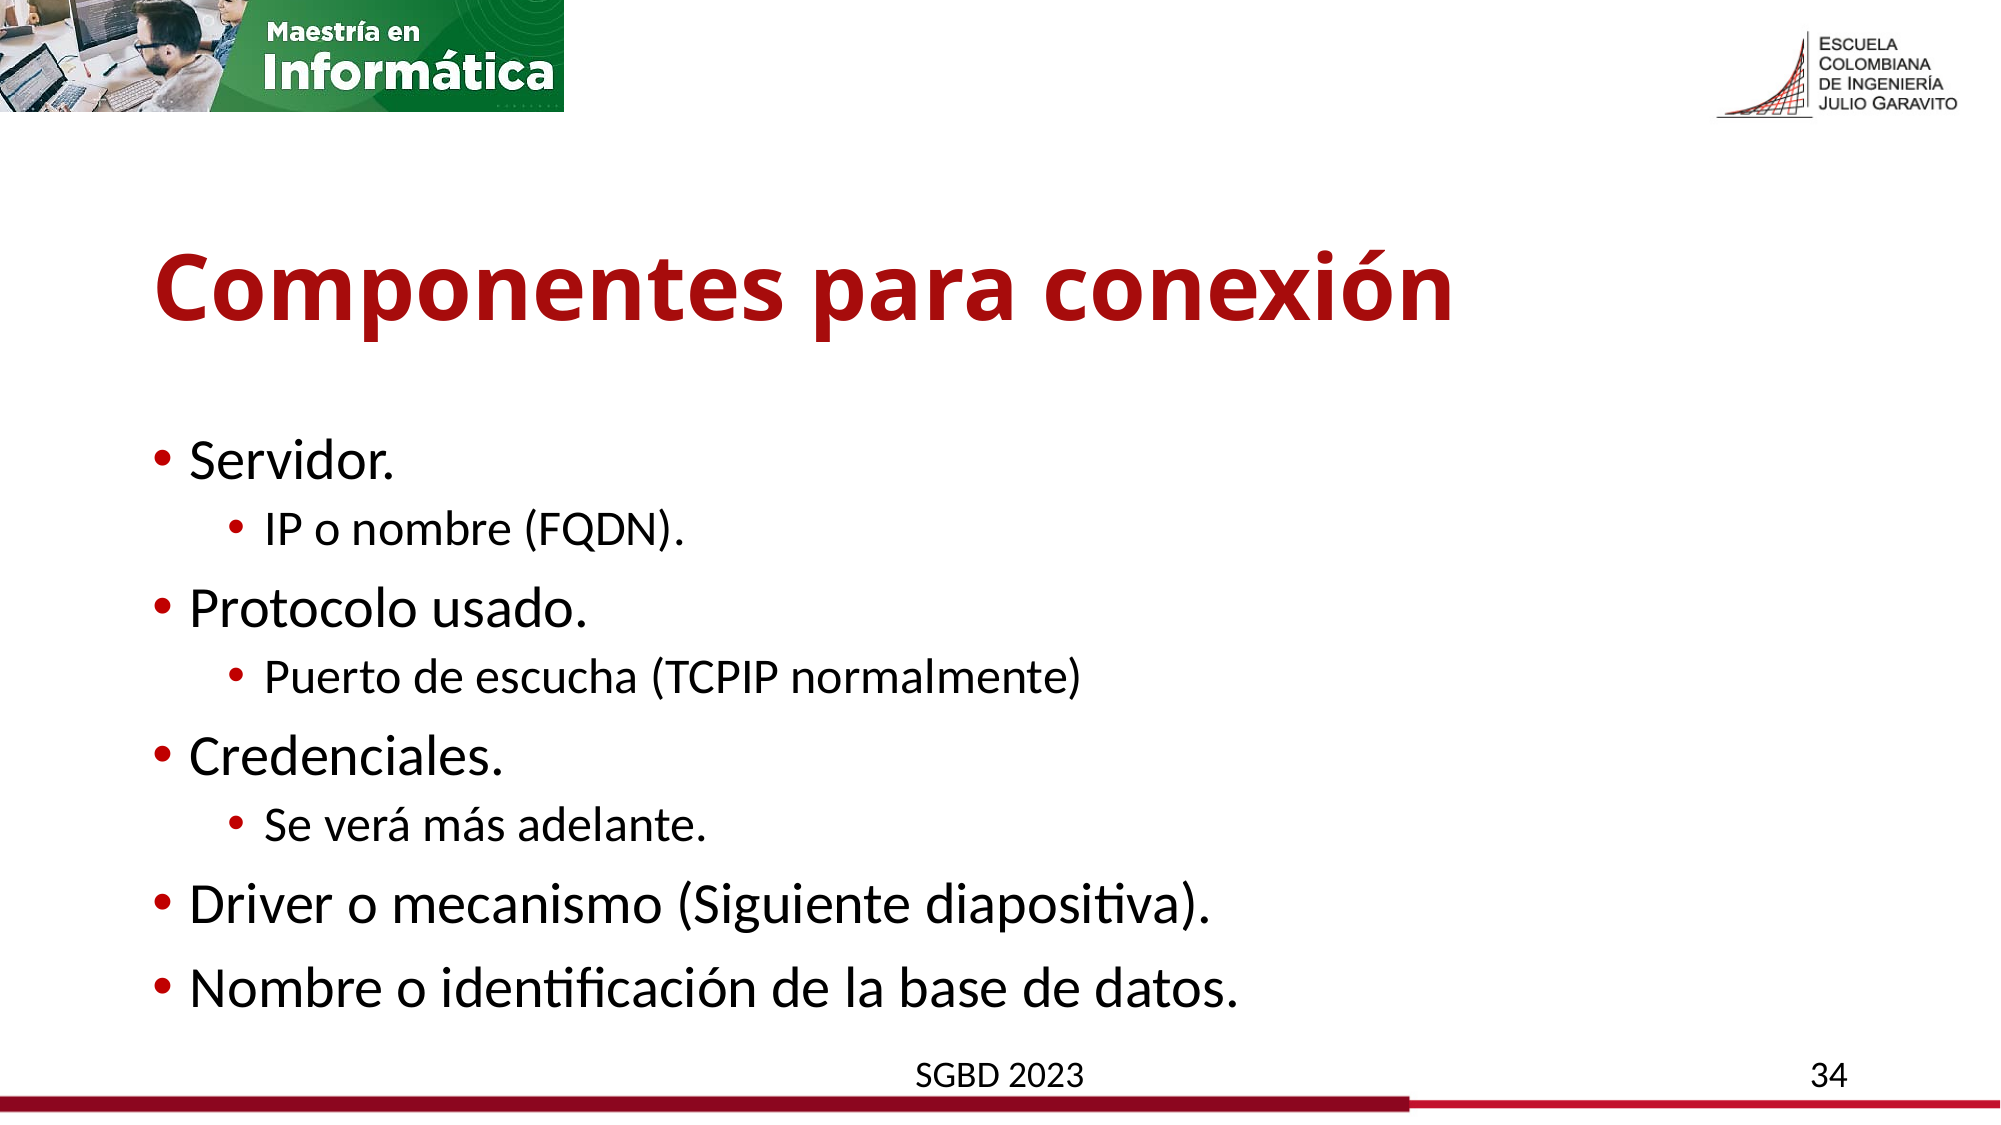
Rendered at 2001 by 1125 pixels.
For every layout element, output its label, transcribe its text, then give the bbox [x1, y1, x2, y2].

picture [0, 0, 2001, 1125]
footer SGBD 2023 [662, 1042, 1338, 1103]
title Componentes para conexión [137, 182, 1863, 400]
list Servidor. IP o nombre (FQDN). Protocolo usado. Puerto de escucha (TCPIP normalmente) Credenciales. Se verá más adelante. Driver o mecanismo (Siguiente diapositiva). Nombre o identificación de la base de datos. [137, 421, 1863, 1050]
slide_number 34 [1412, 1042, 1863, 1103]
